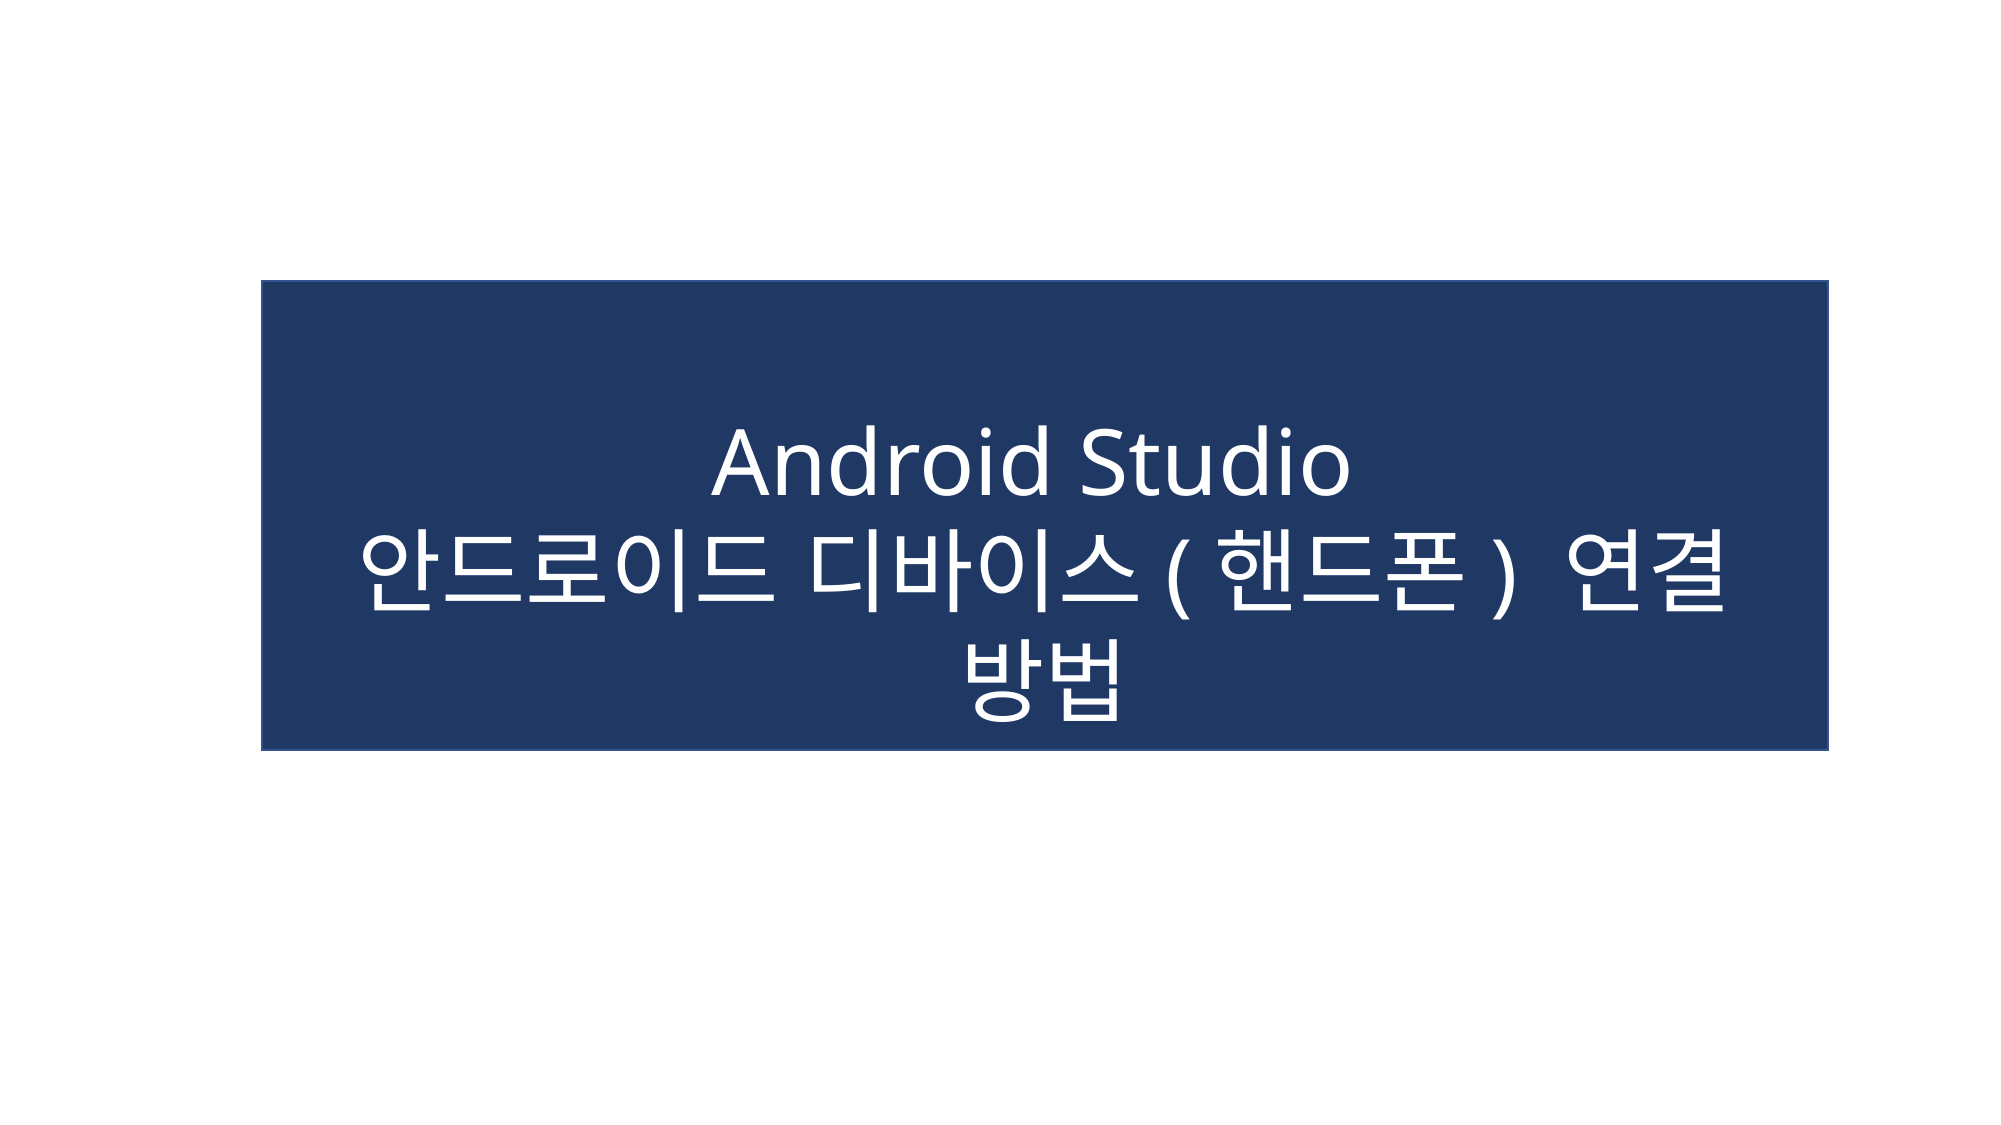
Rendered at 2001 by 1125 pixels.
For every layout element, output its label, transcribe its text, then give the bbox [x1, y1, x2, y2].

text_box Android Studio 안드로이드 디바이스(핸드폰) 연결 방법 [288, 396, 1802, 742]
text_box [261, 280, 1829, 751]
